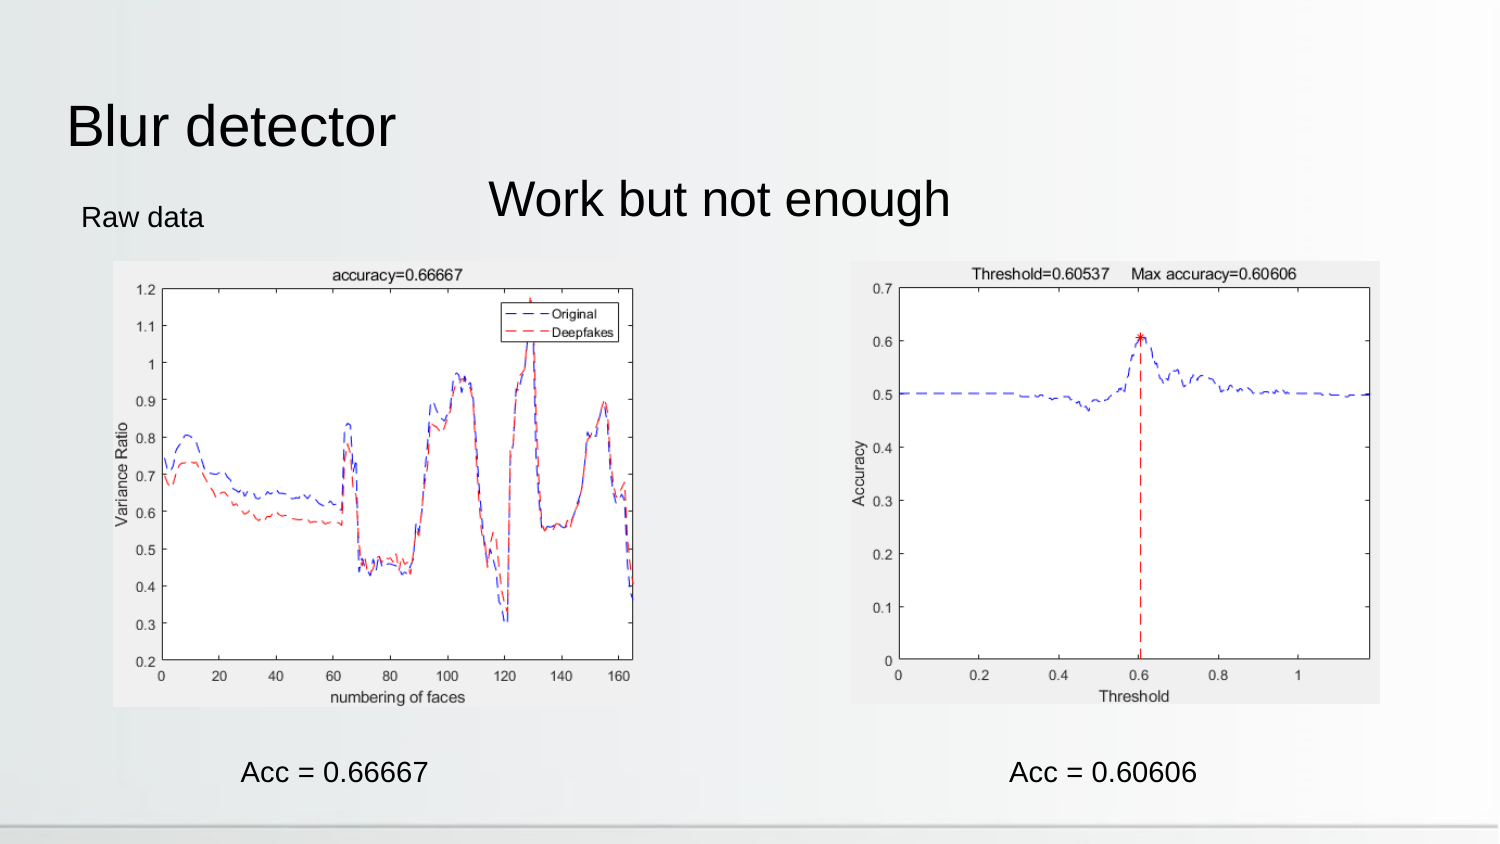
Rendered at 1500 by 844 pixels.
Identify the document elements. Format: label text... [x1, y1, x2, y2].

list Acc = 0.66667 [225, 733, 533, 806]
title Work but not enough [473, 151, 984, 235]
list Acc = 0.60606 [994, 733, 1302, 806]
list Raw data [66, 178, 374, 250]
picture [0, 0, 1500, 844]
title Blur detector [51, 72, 1449, 167]
